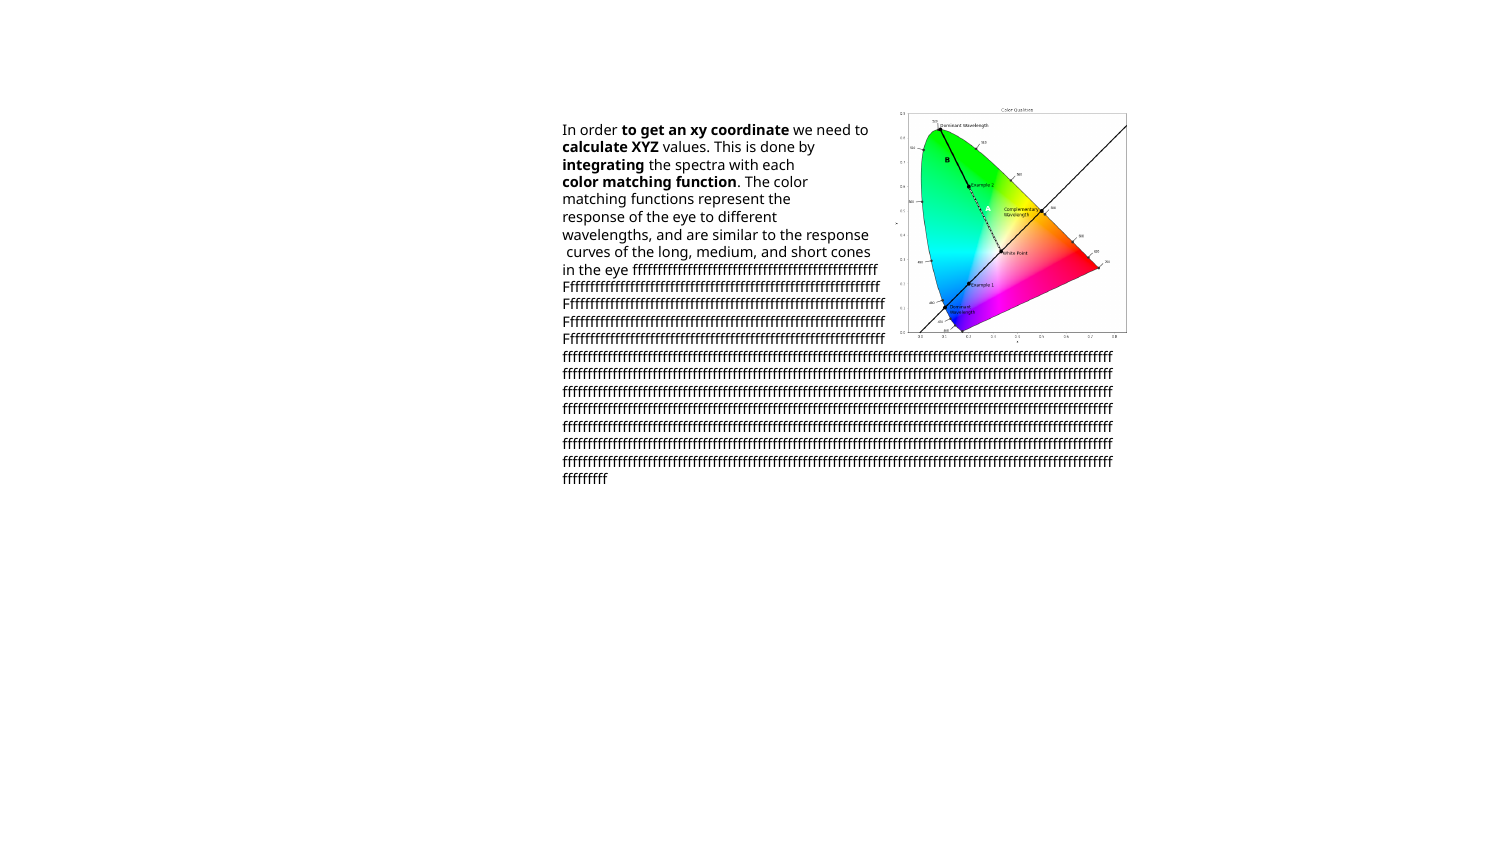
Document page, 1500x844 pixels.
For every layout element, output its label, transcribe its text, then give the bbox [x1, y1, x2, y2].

text_box In order to get an xy coordinate we need to calculate XYZ values. This is done by integrating the spectra with each color matching function. The color matching functions represent the response of the eye to different wavelengths, and are similar to the response curves of the long, medium, and short cones in the eye fffffffffffffffffffffffffffffffffffffffffffffffff Fffffffffffffffffffffffffffffffffffffffffffffffffffffffffffffff Ffffffffffffffffffffffffffffffffffffffffffffffffffffffffffffffff Ffffffffffffffffffffffffffffffffffffffffffffffffffffffffffffffff Ffffffffffffffffffffffffffffffffffffffffffffffffffffffffffffffff fffffffffffffffffffffffffffffffffffffffffffffffffffffffffffffffffffffffffffffffffffffffffffffffffffffffffffffffffffffffffffffffffffffffffffffffffffffffffffffffffffffffffffffffffffffffffffffffffffffffffffffffffffffffffffffffffffffffffffffffffffffffffffffffffffffffffffffffffffffffffffffffffffffffffffffffffffffffffffffffffffffffffffffffffffffffffffffffffffffffffffffffffffffffffffffffffffffffffffffffffffffffffffffffffffffffffffffffffffffffffffffffffffffffffffffffffffffffffffffffffffffffffffffffffffffffffffffffffffffffffffffffffffffffffffffffffffffffffffffffffffffffffffffffffffffffffffffffffffffffffffffffffffffffffffffffffffffffffffffffffffffffffffffffffffffffffffffffffffffffffffffffffffffffffffffffffffffffffffffffffffffffffffffffffffffffffffffffffffffffffffffffffffffffffff [547, 105, 1129, 570]
picture [892, 105, 1130, 346]
